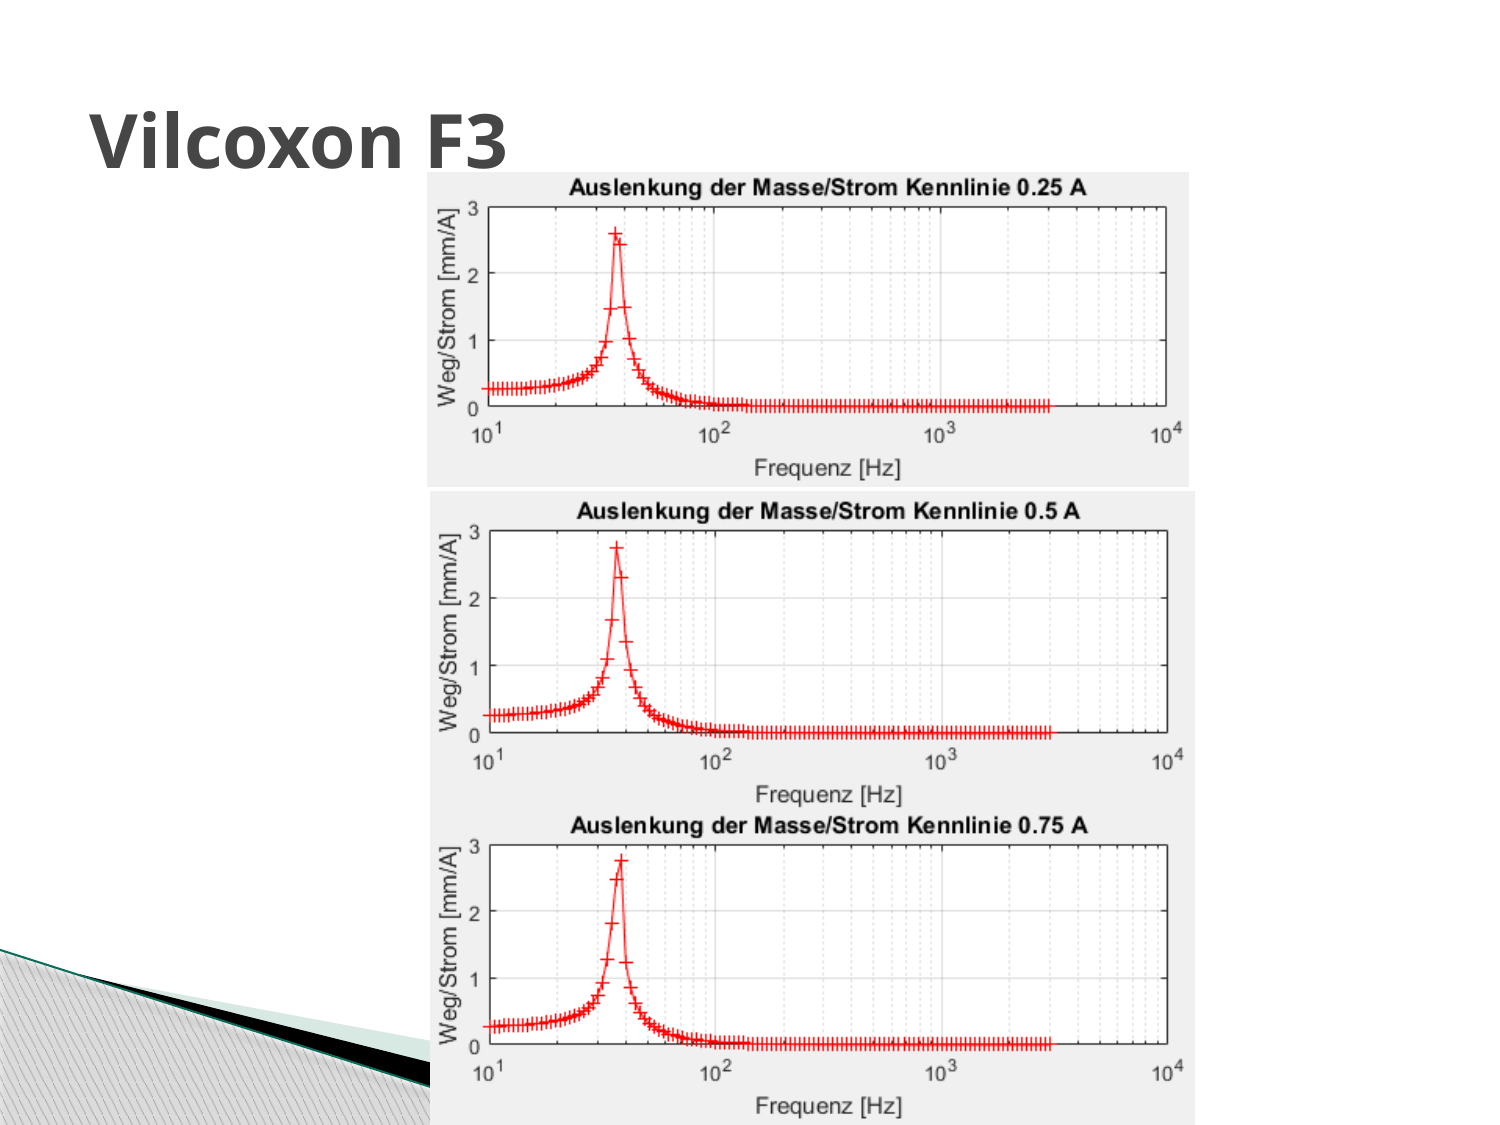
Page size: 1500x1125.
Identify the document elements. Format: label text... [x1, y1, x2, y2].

title Vilcoxon F3 [75, 45, 1425, 233]
picture [427, 172, 1189, 487]
picture [429, 491, 1195, 1125]
